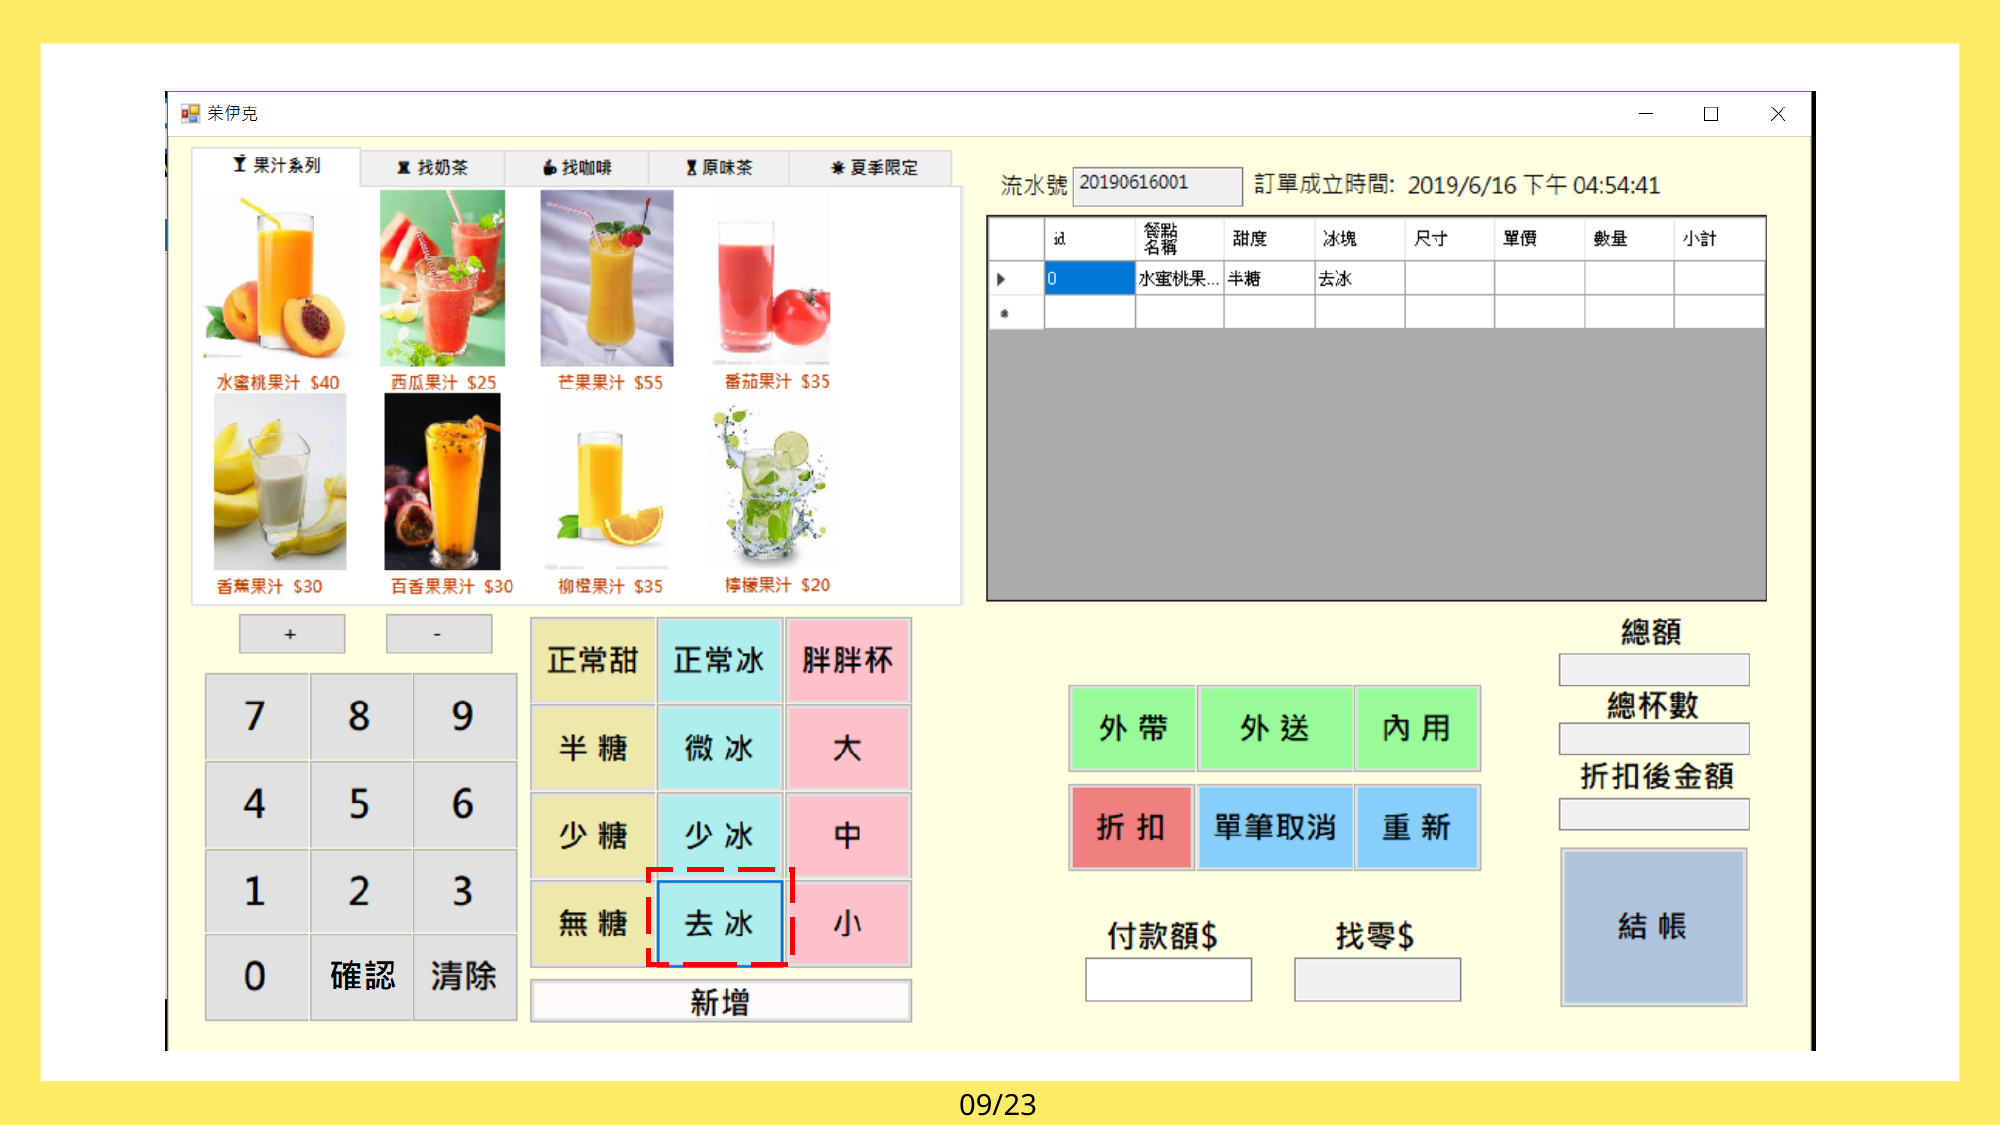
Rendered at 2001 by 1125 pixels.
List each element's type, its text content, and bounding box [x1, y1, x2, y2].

picture [165, 91, 1816, 1051]
text_box 09/23 [859, 1078, 1138, 1125]
